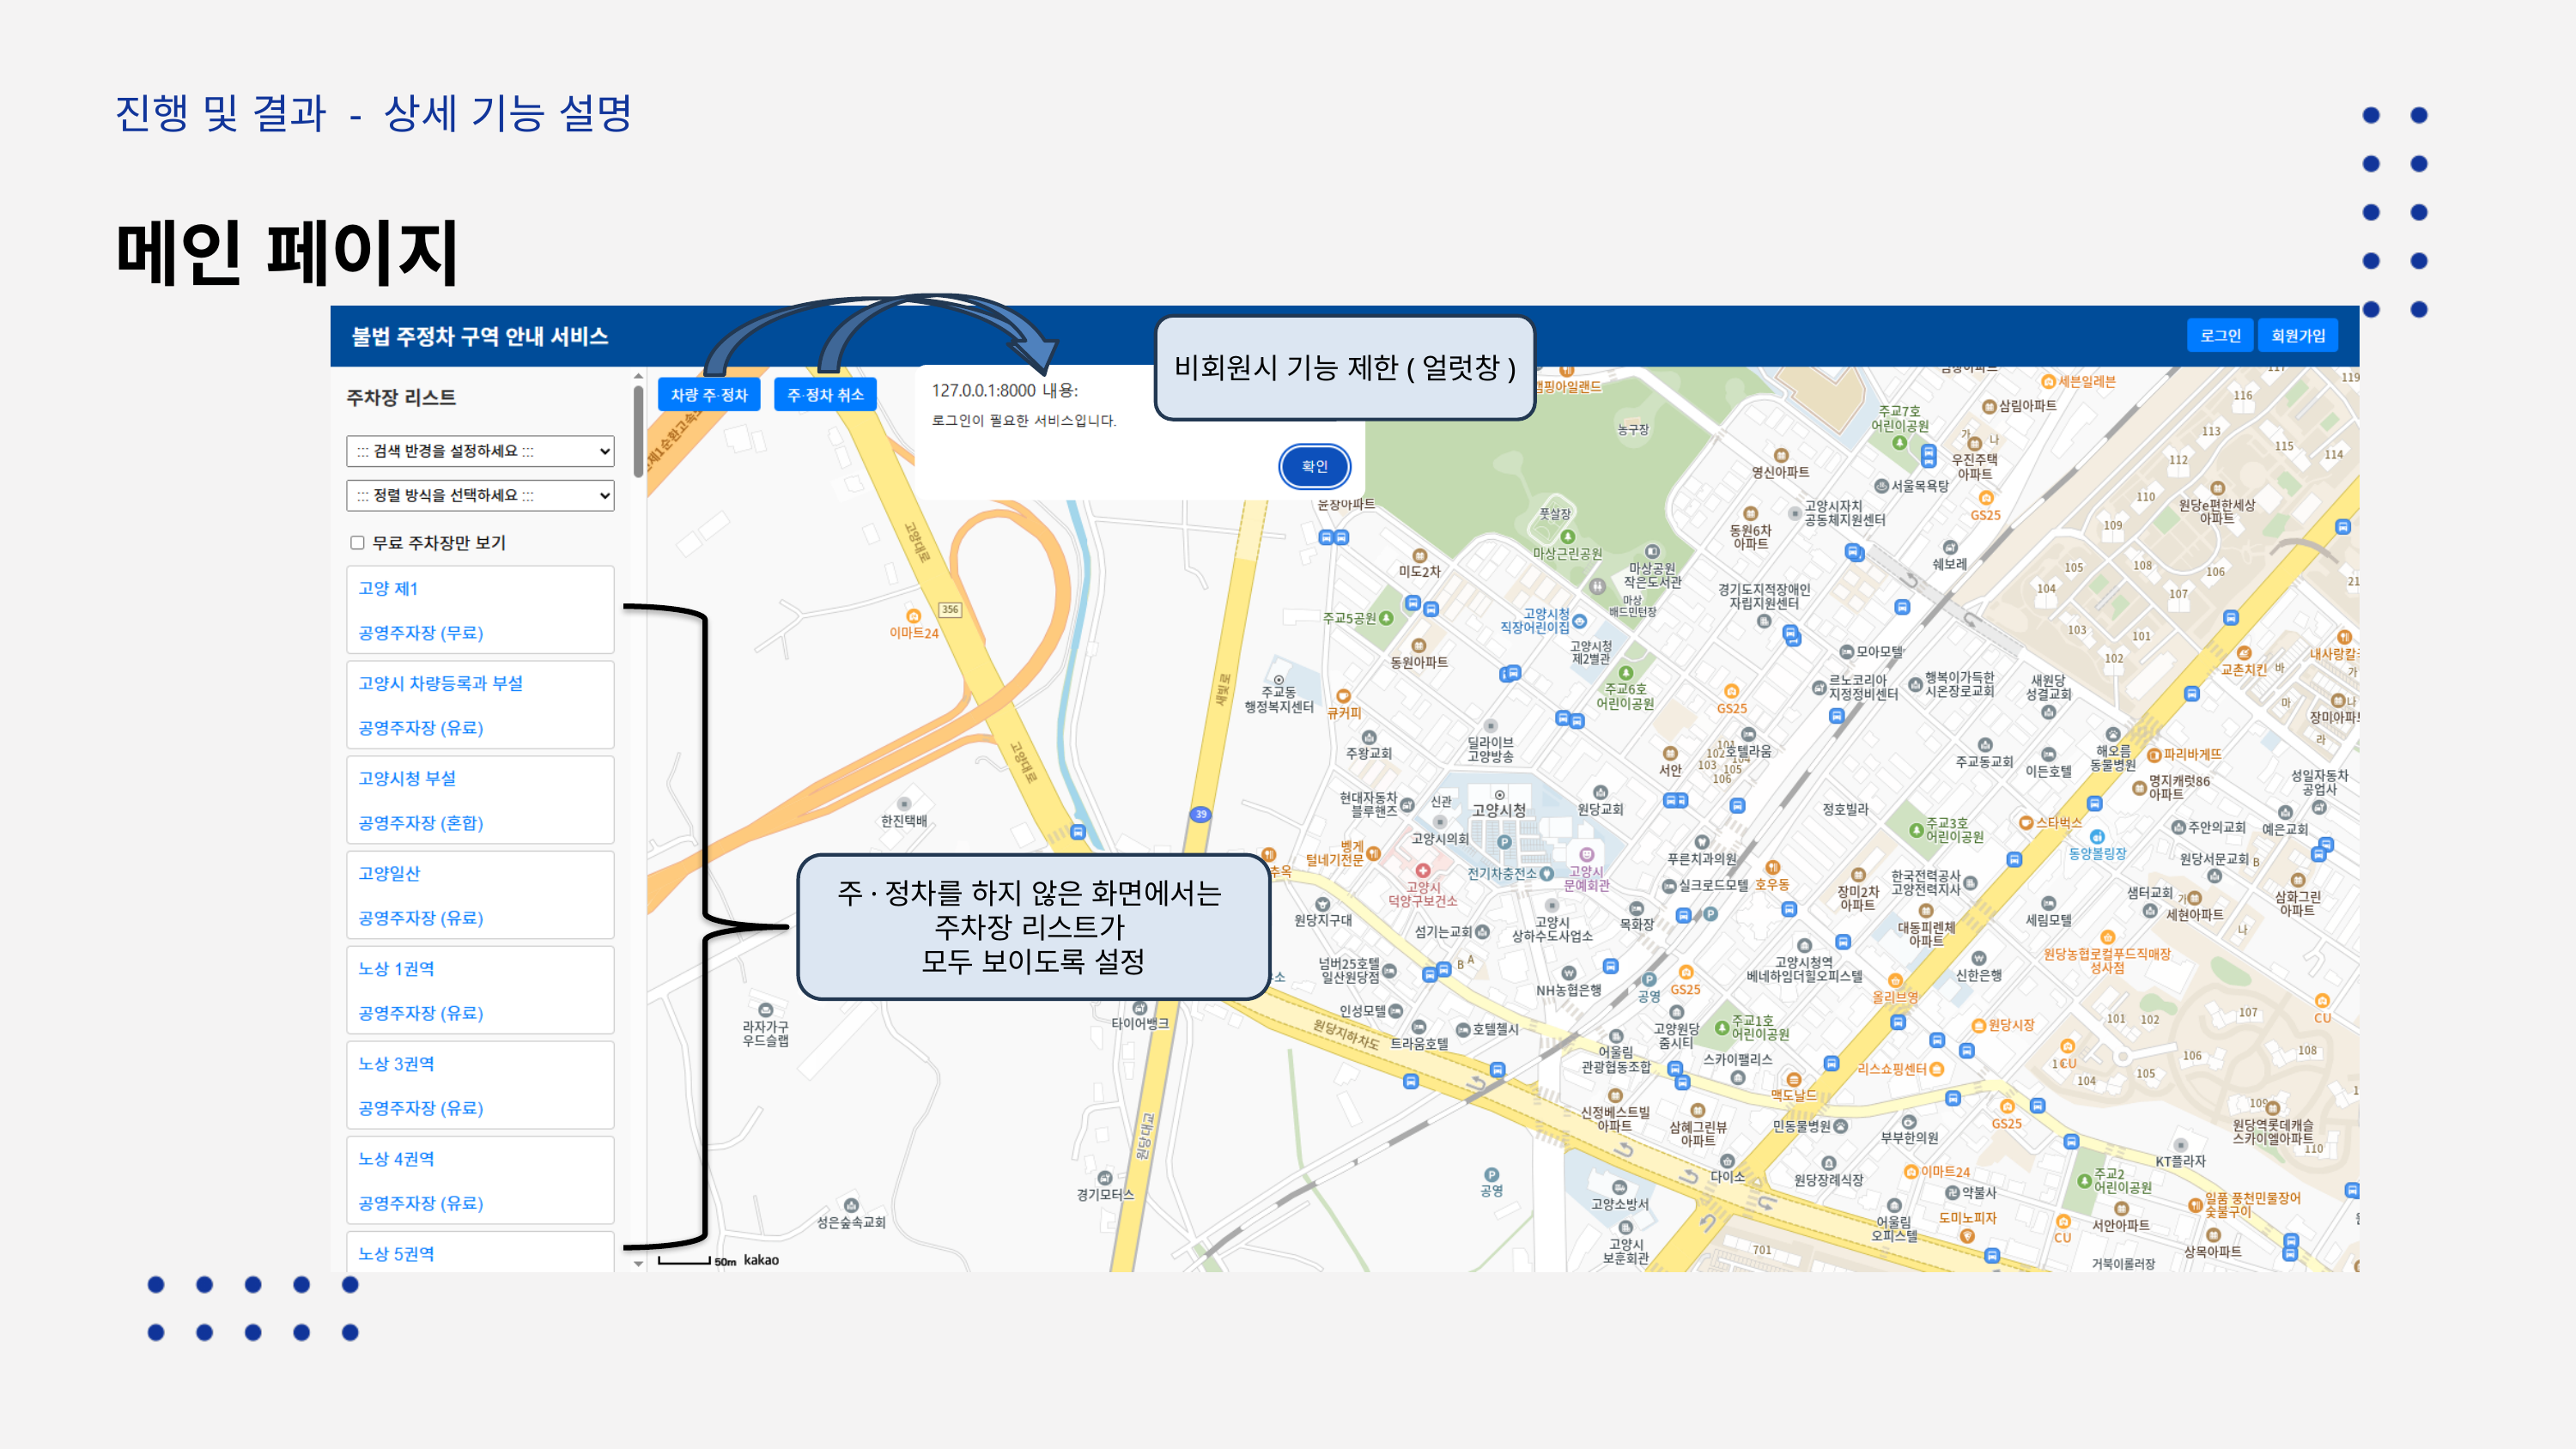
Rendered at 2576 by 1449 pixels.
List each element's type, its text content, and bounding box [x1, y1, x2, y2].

text_box [326, 176, 1808, 307]
text_box [807, 296, 893, 302]
picture [148, 1201, 360, 1416]
text_box [876, 293, 997, 302]
text_box [910, 299, 952, 302]
text_box 진행 및 결과 - 상세 기능 설명 메인 페이지 [114, 80, 1043, 138]
picture [331, 106, 2430, 1273]
